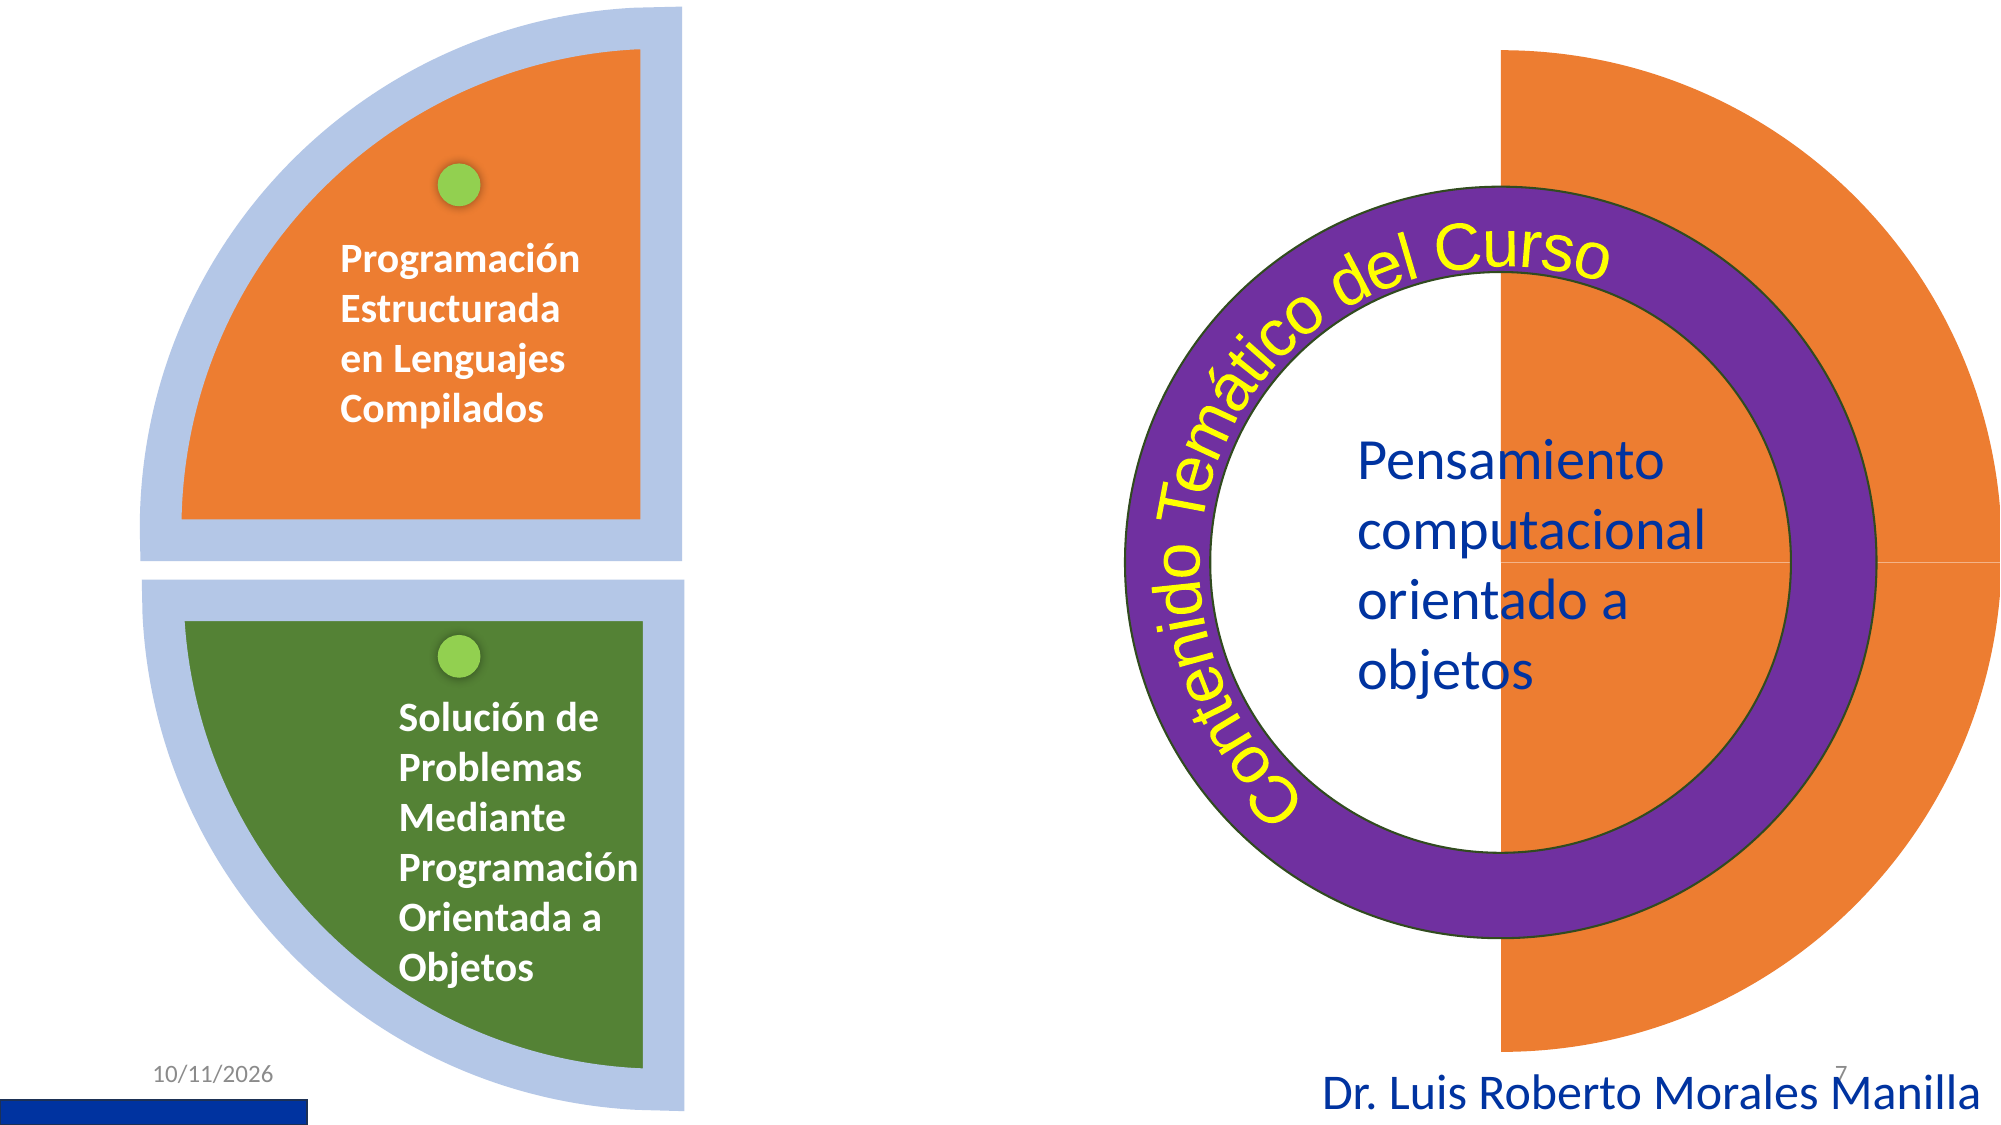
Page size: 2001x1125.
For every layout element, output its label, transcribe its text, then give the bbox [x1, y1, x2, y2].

text_box [437, 163, 481, 207]
text_box Programación Estructurada en Lenguajes Compilados [325, 223, 619, 438]
text_box [1499, 49, 2000, 561]
text_box [0, 1099, 308, 1125]
text_box [1500, 561, 2000, 1042]
text_box Dr. Luis Roberto Morales Manilla [1307, 1051, 2000, 1125]
text_box [159, 26, 663, 542]
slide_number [137, 1042, 588, 1103]
text_box Pensamiento computacional orientado a objetos [1342, 413, 1789, 709]
text_box [437, 634, 481, 678]
slide_number 7 [1412, 1042, 1863, 1103]
text_box [161, 599, 665, 1091]
text_box Solución de Problemas Mediante Programación Orientada a Objetos [383, 682, 677, 998]
text_box [1123, 185, 1878, 940]
